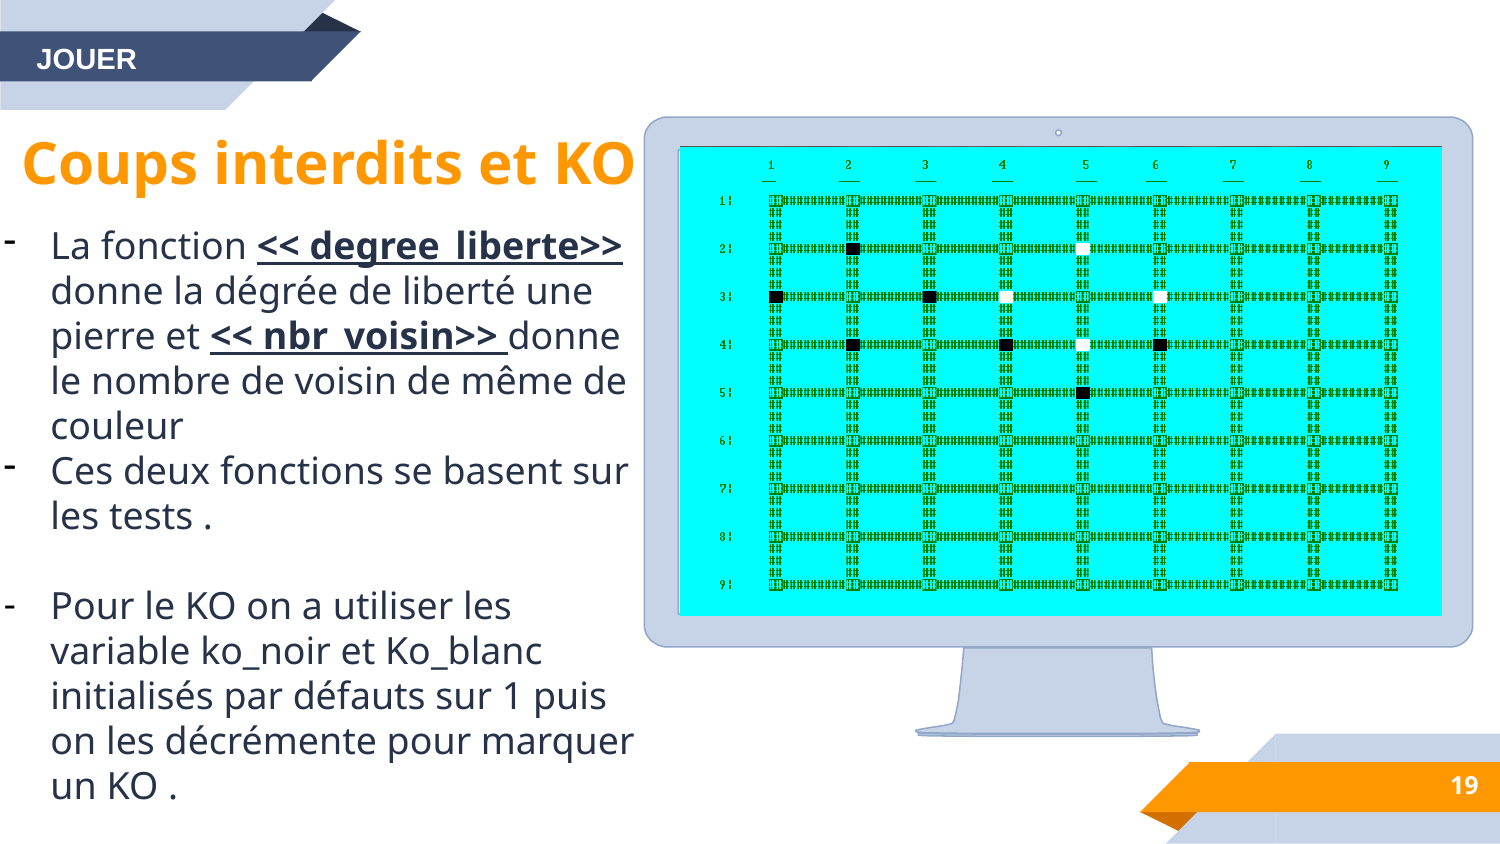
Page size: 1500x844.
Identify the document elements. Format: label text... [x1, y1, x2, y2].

list Coups interdits et KO : [6, 107, 804, 214]
text_box La fonction << degree_liberte>> donne la dégrée de liberté une pierre et << nbr_voisin>> donne le nombre de voisin de même de couleur Ces deux fonctions se basent sur les tests . Pour le KO on a utiliser les variable ko_noir et Ko_blanc initialisés par défauts sur 1 puis on les décrémente pour marquer un KO . [0, 214, 669, 815]
text_box JOUER [0, 33, 494, 83]
text_box [644, 117, 1473, 737]
slide_number 19 [1249, 760, 1494, 813]
picture [679, 146, 1442, 616]
